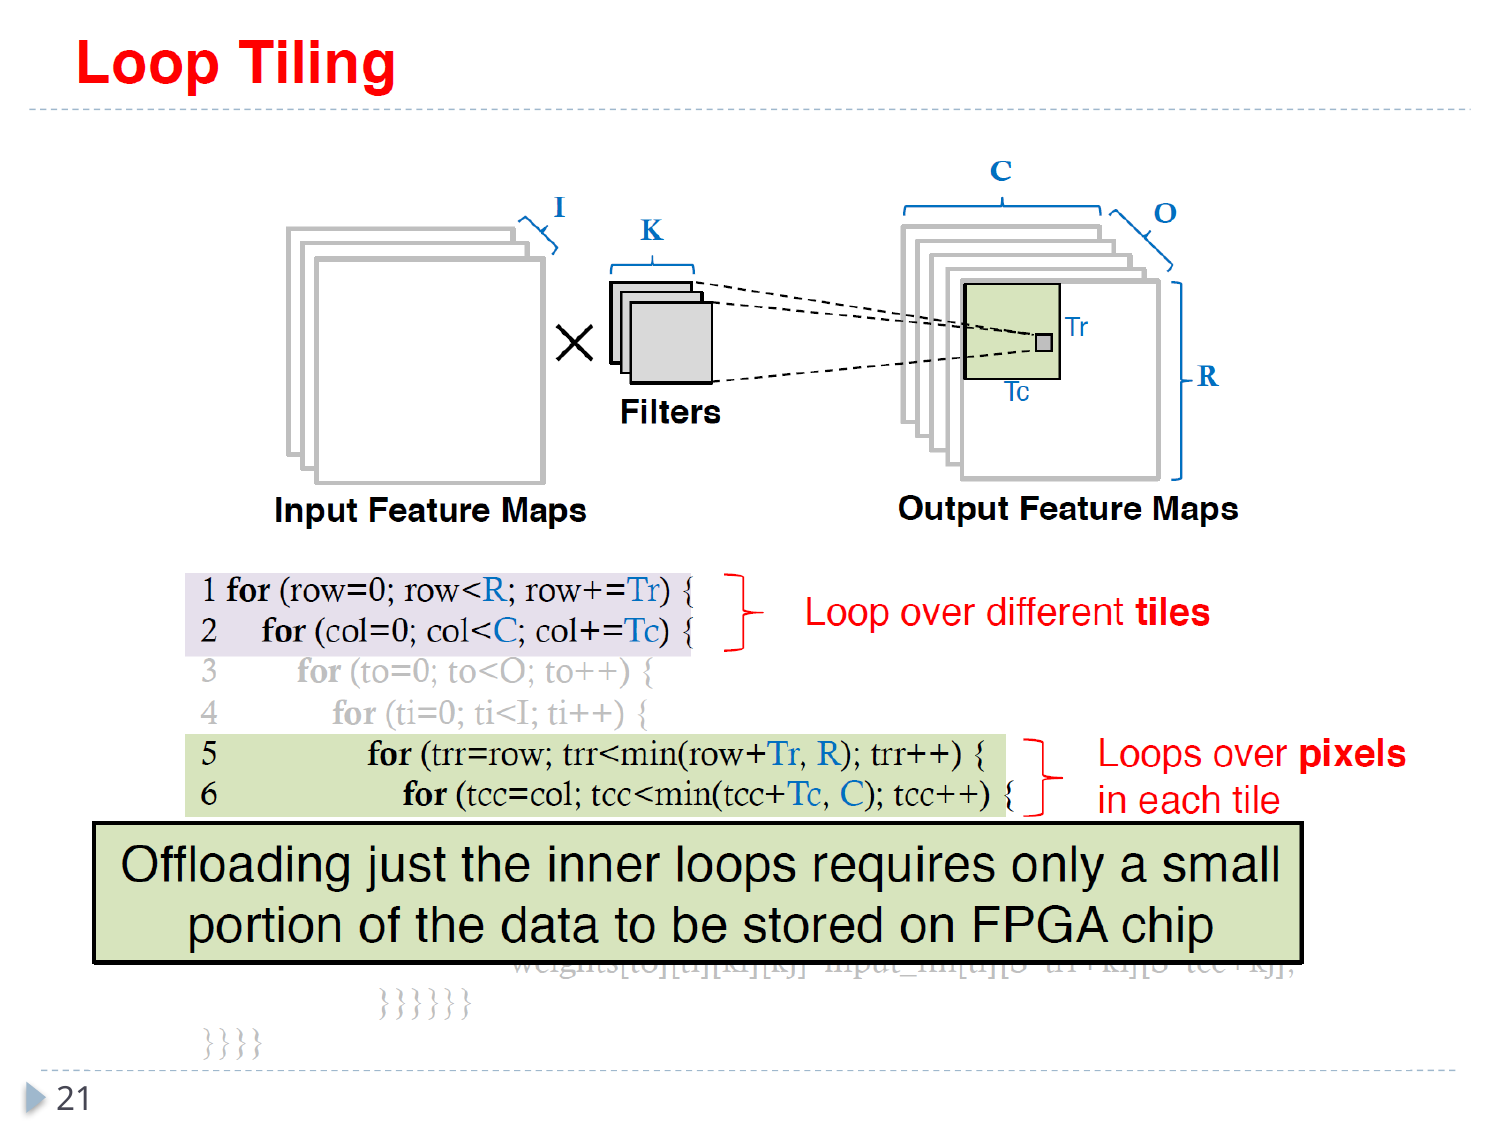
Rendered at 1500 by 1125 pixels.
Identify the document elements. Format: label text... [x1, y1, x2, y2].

picture [64, 29, 404, 108]
picture [88, 153, 1411, 1070]
slide_number 21 [41, 1069, 367, 1117]
